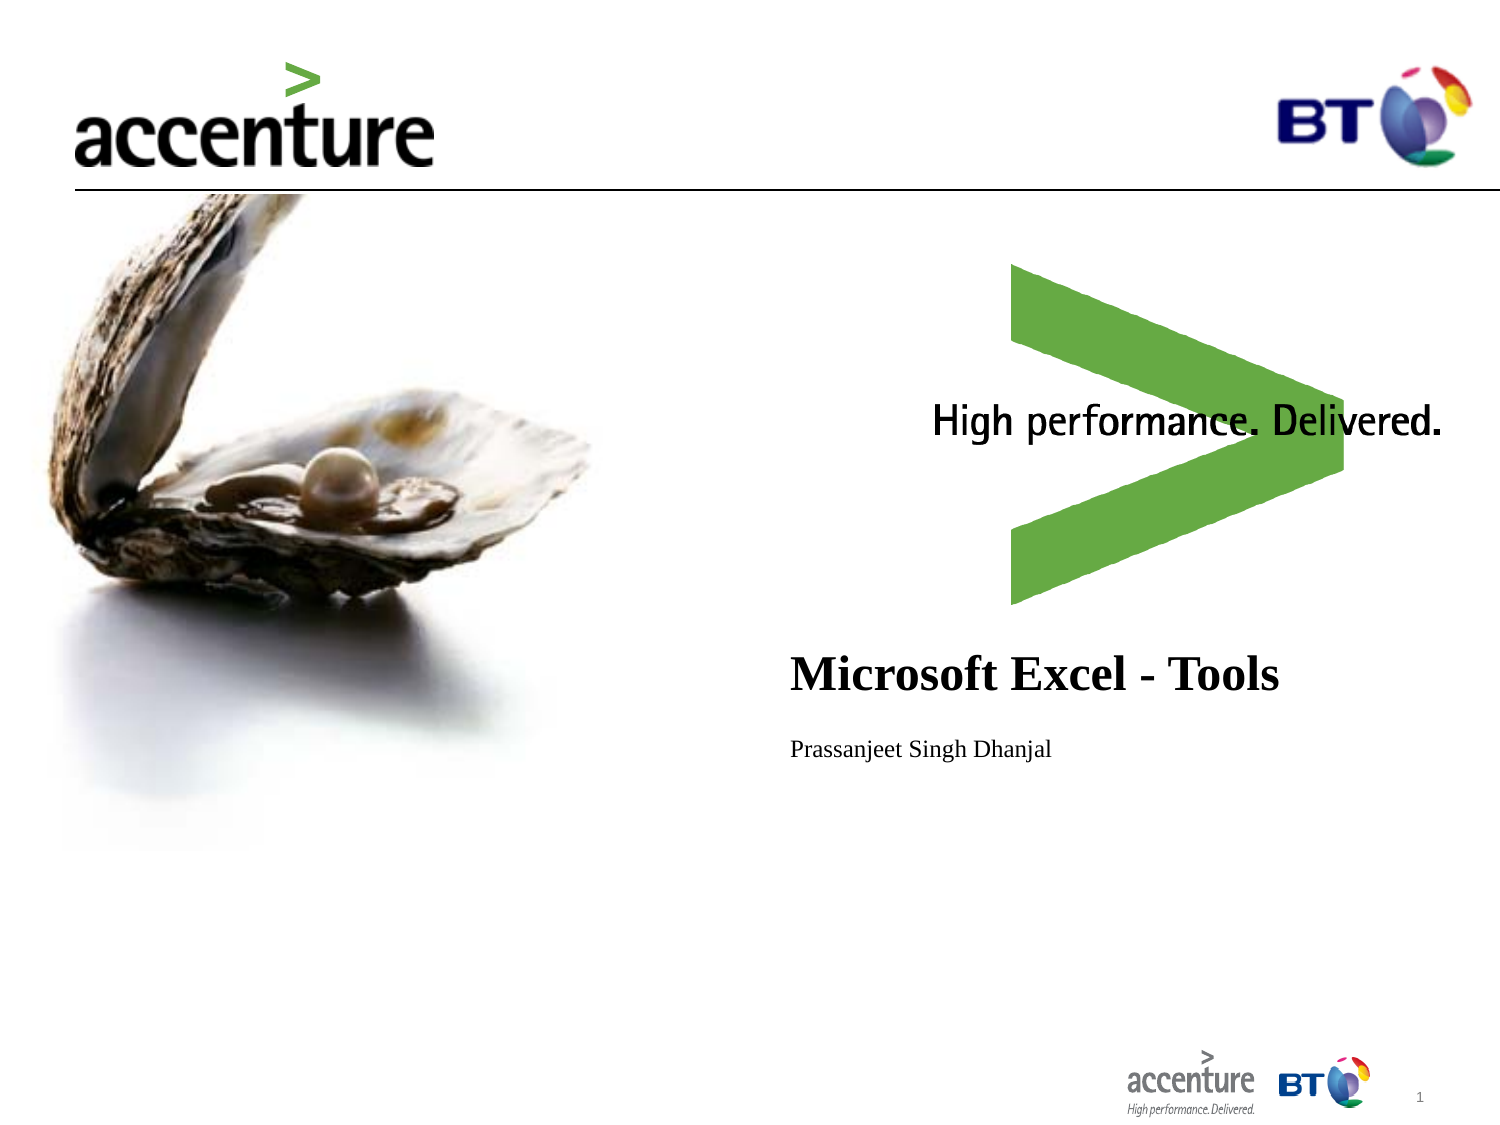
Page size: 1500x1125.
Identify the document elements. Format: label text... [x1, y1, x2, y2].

picture [1249, 46, 1478, 195]
picture [935, 264, 1440, 605]
picture [2, 194, 705, 851]
picture [1279, 1065, 1370, 1108]
list Microsoft Excel - Tools Prassanjeet Singh Dhanjal [790, 637, 1451, 1065]
